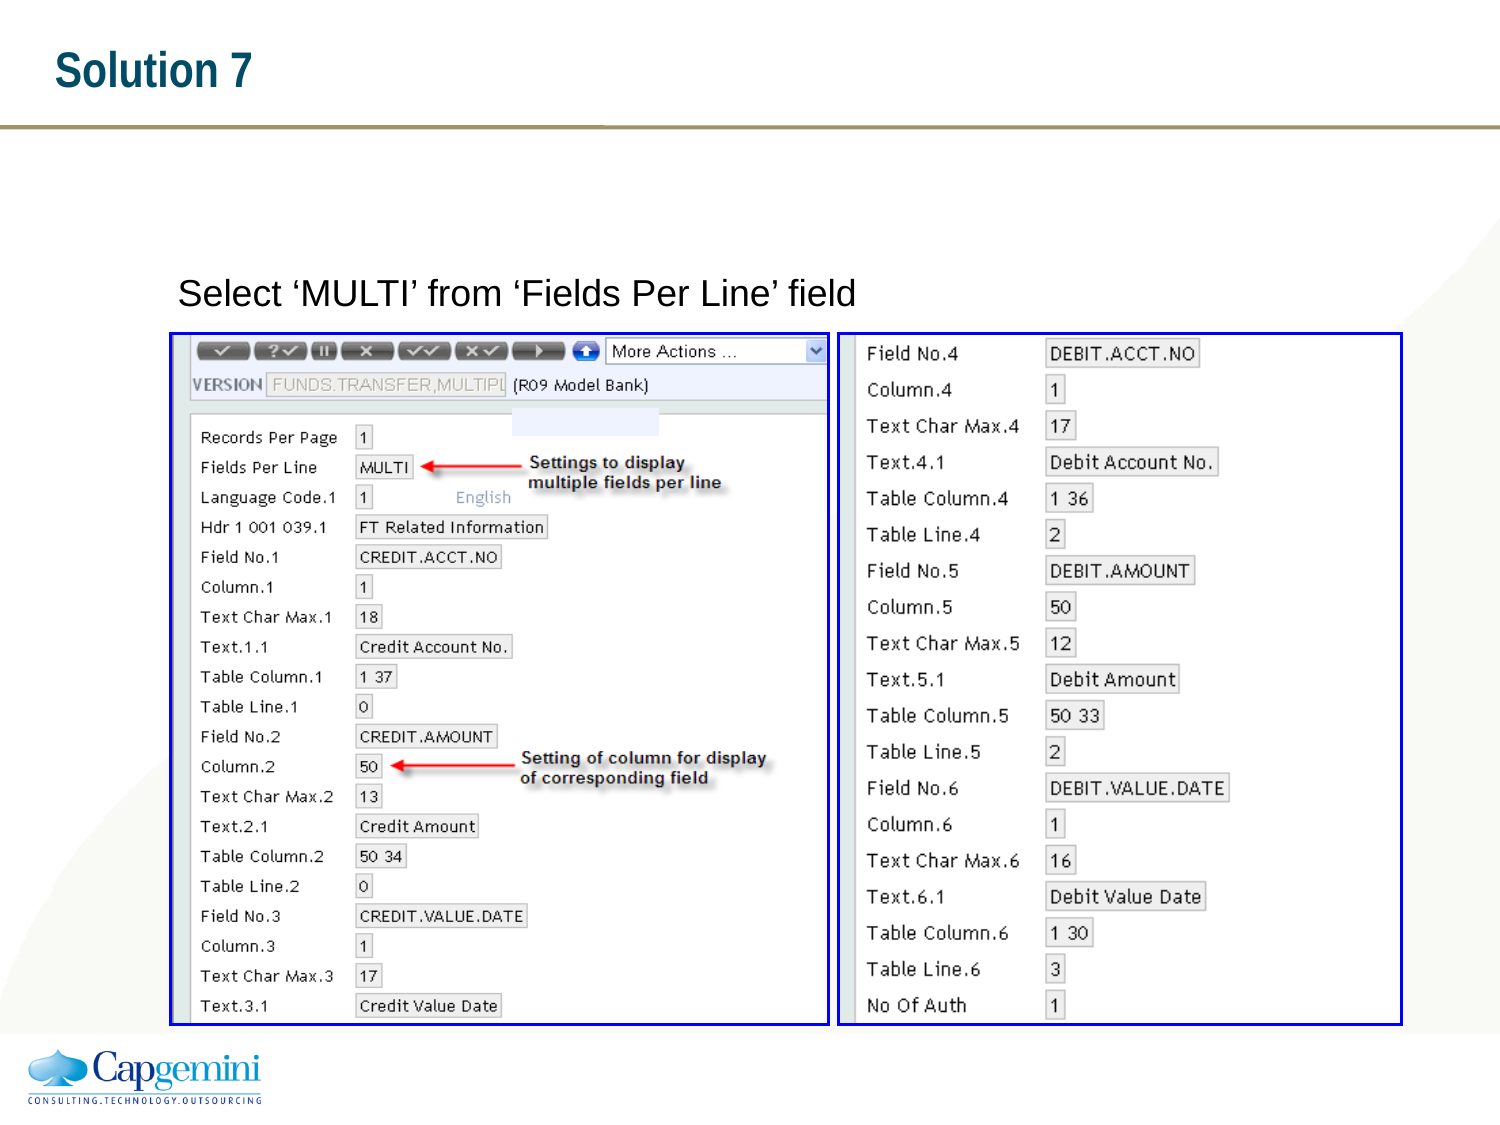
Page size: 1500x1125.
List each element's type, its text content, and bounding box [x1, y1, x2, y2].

list Select ‘MULTI’ from ‘Fields Per Line’ field [162, 260, 1455, 973]
picture [0, 0, 1500, 125]
title Solution 7 [39, 22, 1470, 113]
picture [0, 130, 1500, 1125]
